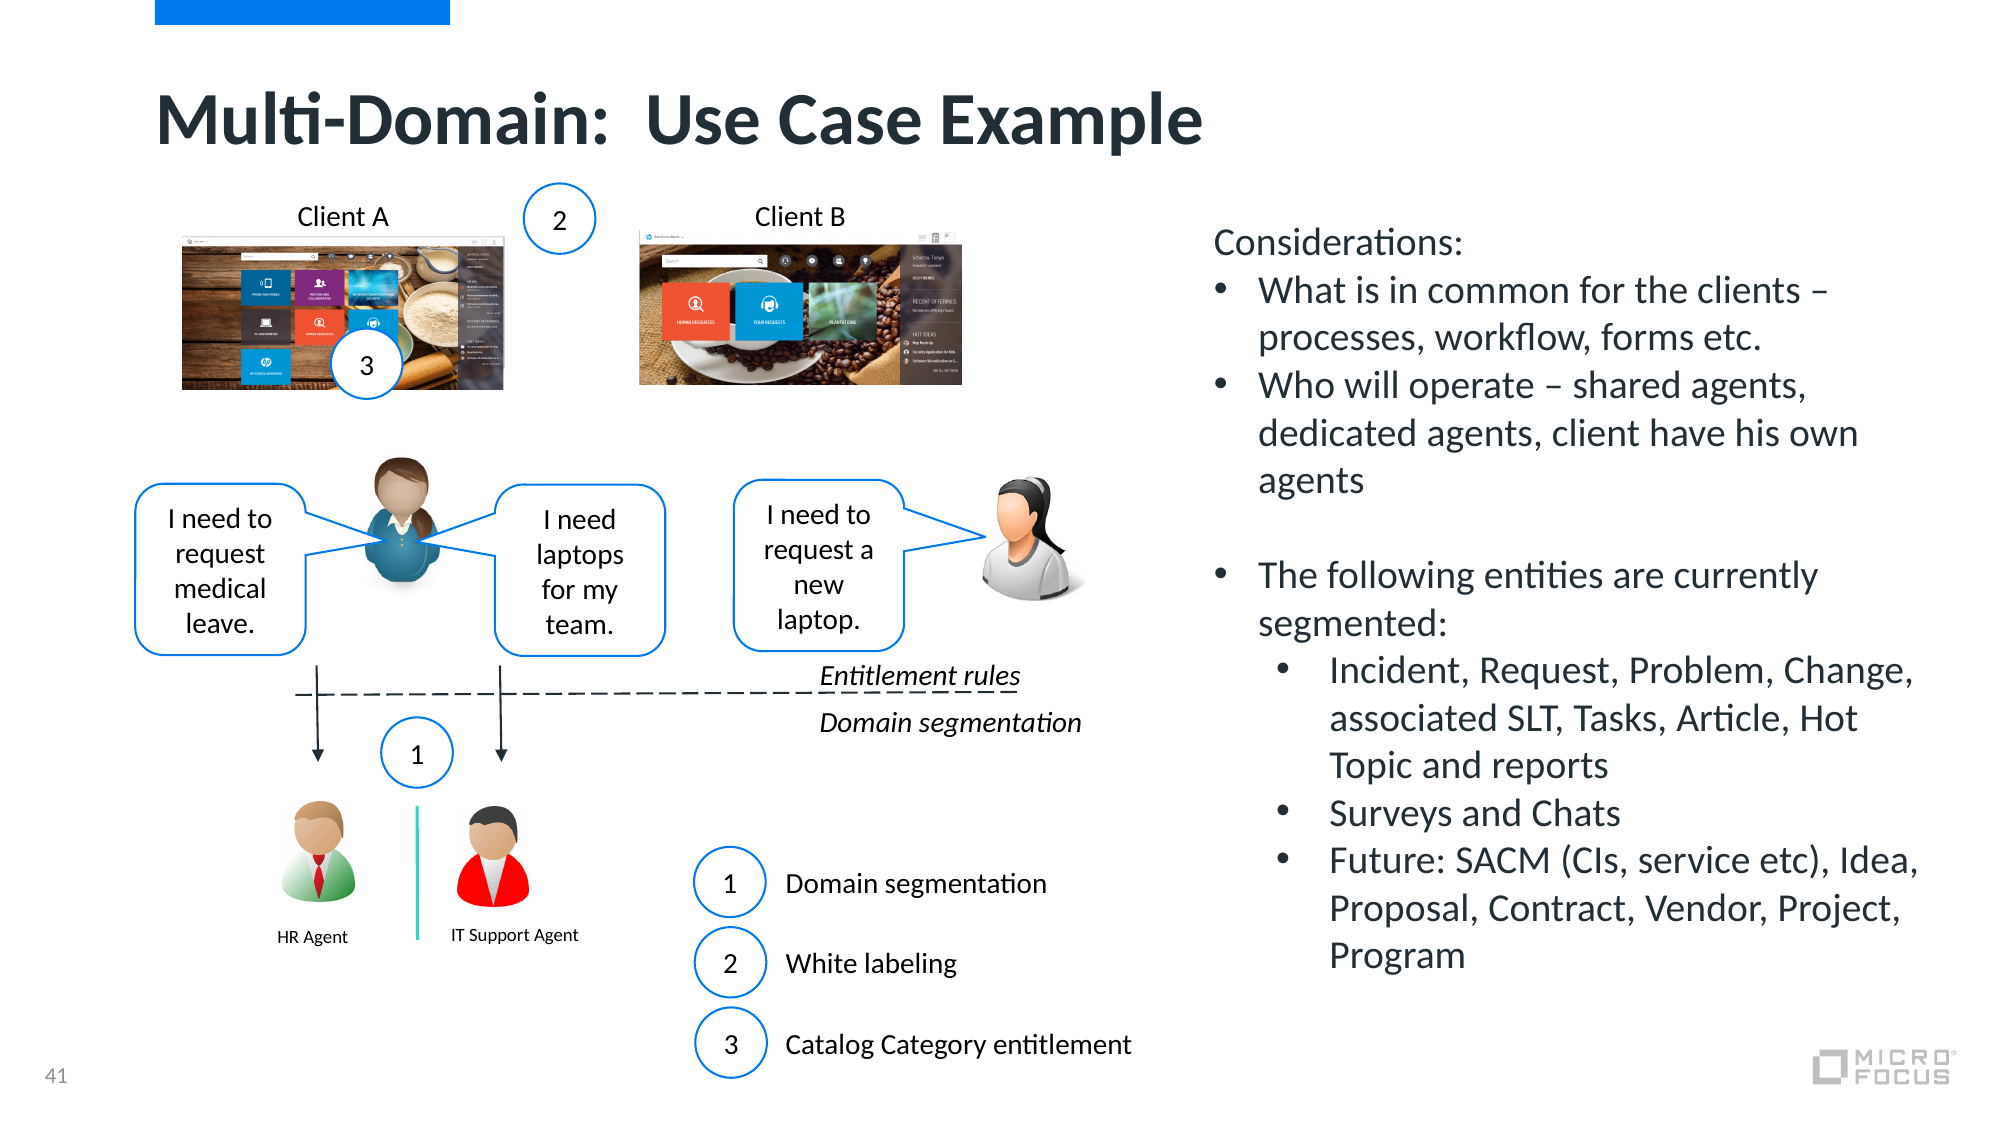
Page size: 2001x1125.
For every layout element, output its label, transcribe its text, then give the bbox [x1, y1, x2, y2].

text_box 3 [341, 390, 393, 400]
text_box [502, 691, 1017, 695]
text_box Domain segmentation [770, 857, 1111, 907]
text_box Entitlement rules [805, 648, 1179, 699]
picture [970, 475, 1096, 601]
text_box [318, 691, 499, 695]
picture [181, 236, 505, 390]
text_box HR Agent [257, 917, 369, 955]
text_box I need laptops for my team. [453, 483, 667, 657]
text_box 1 [692, 845, 767, 919]
text_box Client B [613, 190, 987, 240]
text_box White labeling [770, 937, 1111, 987]
text_box Catalog Category entitlement [770, 1017, 1179, 1068]
text_box I need to request medical leave. [134, 482, 353, 657]
text_box 1 [380, 716, 454, 789]
text_box IT Support Agent [433, 915, 597, 953]
picture [639, 230, 962, 385]
text_box Domain segmentation [804, 696, 1178, 746]
text_box 2 [693, 926, 768, 999]
text_box 3 [694, 1006, 768, 1079]
slide_number 41 [30, 1051, 90, 1097]
text_box Considerations: What is in common for the clients – processes, workflow, forms etc. Who will operate – shared agents, dedicated agents, client have his own agents The following entities are currently segmented: Incident, Request, Problem, Change, associated SLT, Tasks, Article, Hot Topic and reports Surveys and Chats Future: SACM (CIs, service etc), Idea, Proposal, Contract, Vendor, Project, Program [1198, 208, 1945, 988]
text_box Client A [156, 190, 530, 240]
picture [282, 801, 355, 902]
title Multi-Domain: Use Case Example [155, 72, 1847, 250]
picture [457, 806, 529, 907]
text_box 2 [529, 182, 597, 255]
picture [353, 450, 453, 598]
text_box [295, 691, 316, 695]
text_box I need to request a new laptop. [732, 478, 970, 653]
